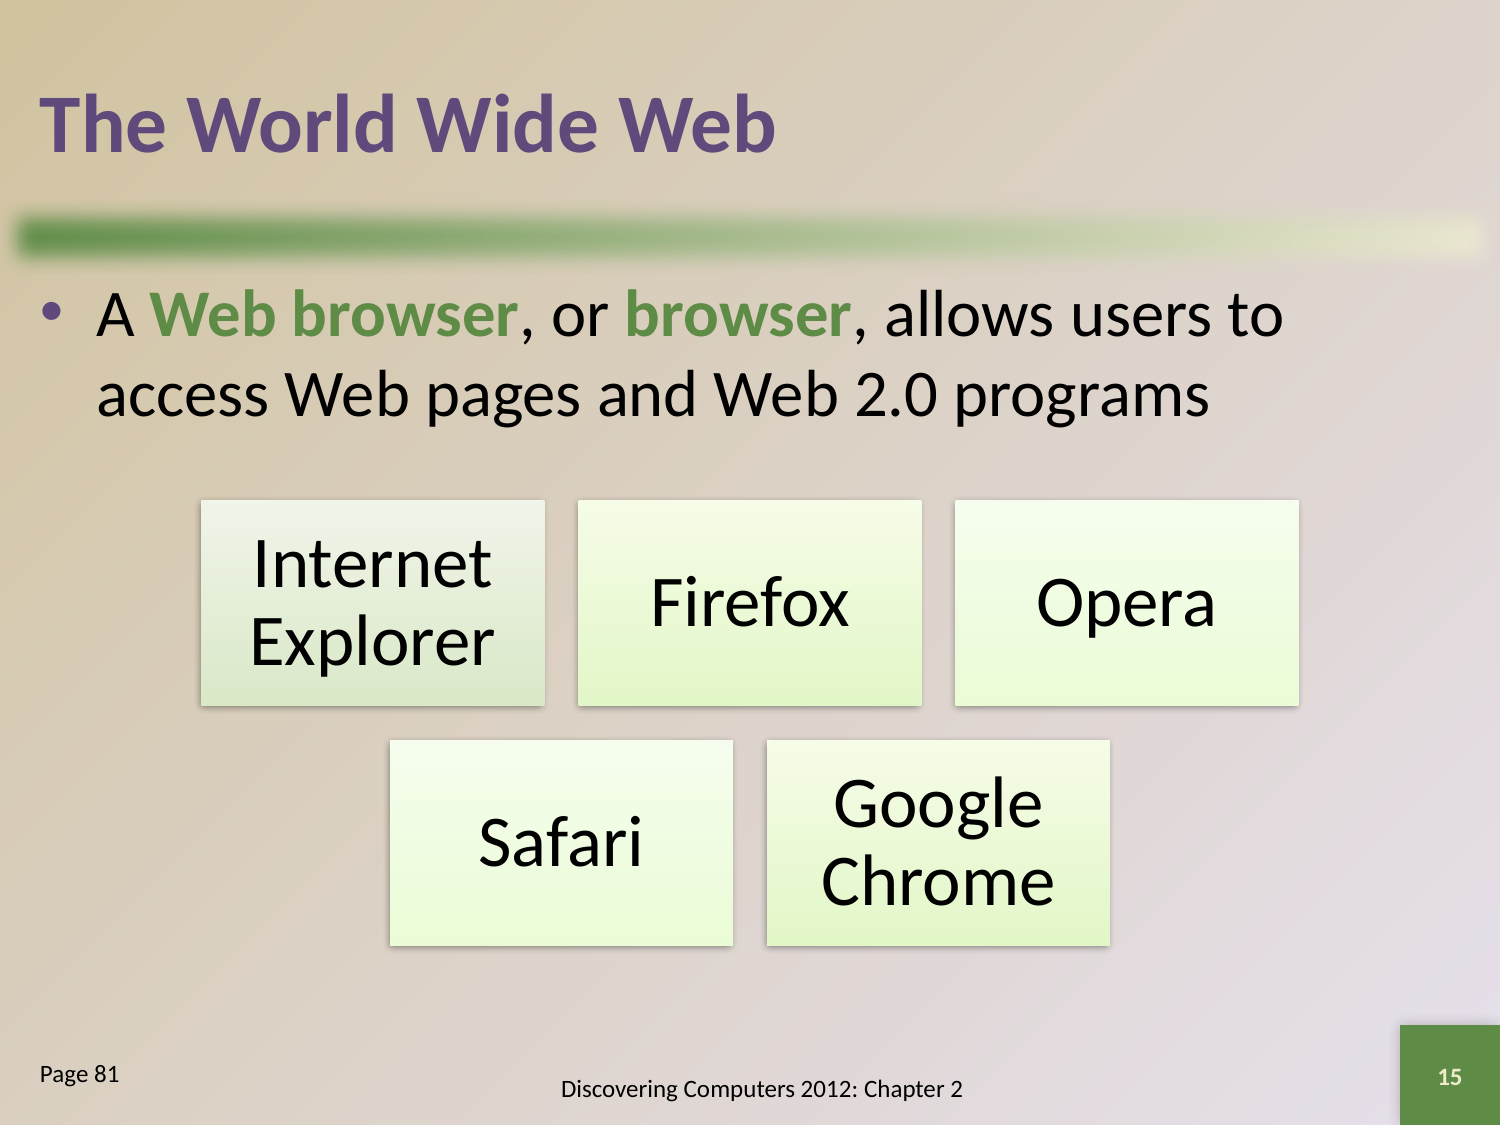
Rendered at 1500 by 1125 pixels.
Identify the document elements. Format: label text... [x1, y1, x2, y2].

list A Web browser, or browser, allows users to access Web pages and Web 2.0 programs [24, 262, 1475, 513]
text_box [49, 499, 1451, 947]
title The World Wide Web [24, 24, 1475, 213]
footer Discovering Computers 2012: Chapter 2 [450, 1050, 1075, 1125]
list Page 81 [24, 1050, 300, 1125]
slide_number 15 [1400, 1025, 1500, 1125]
